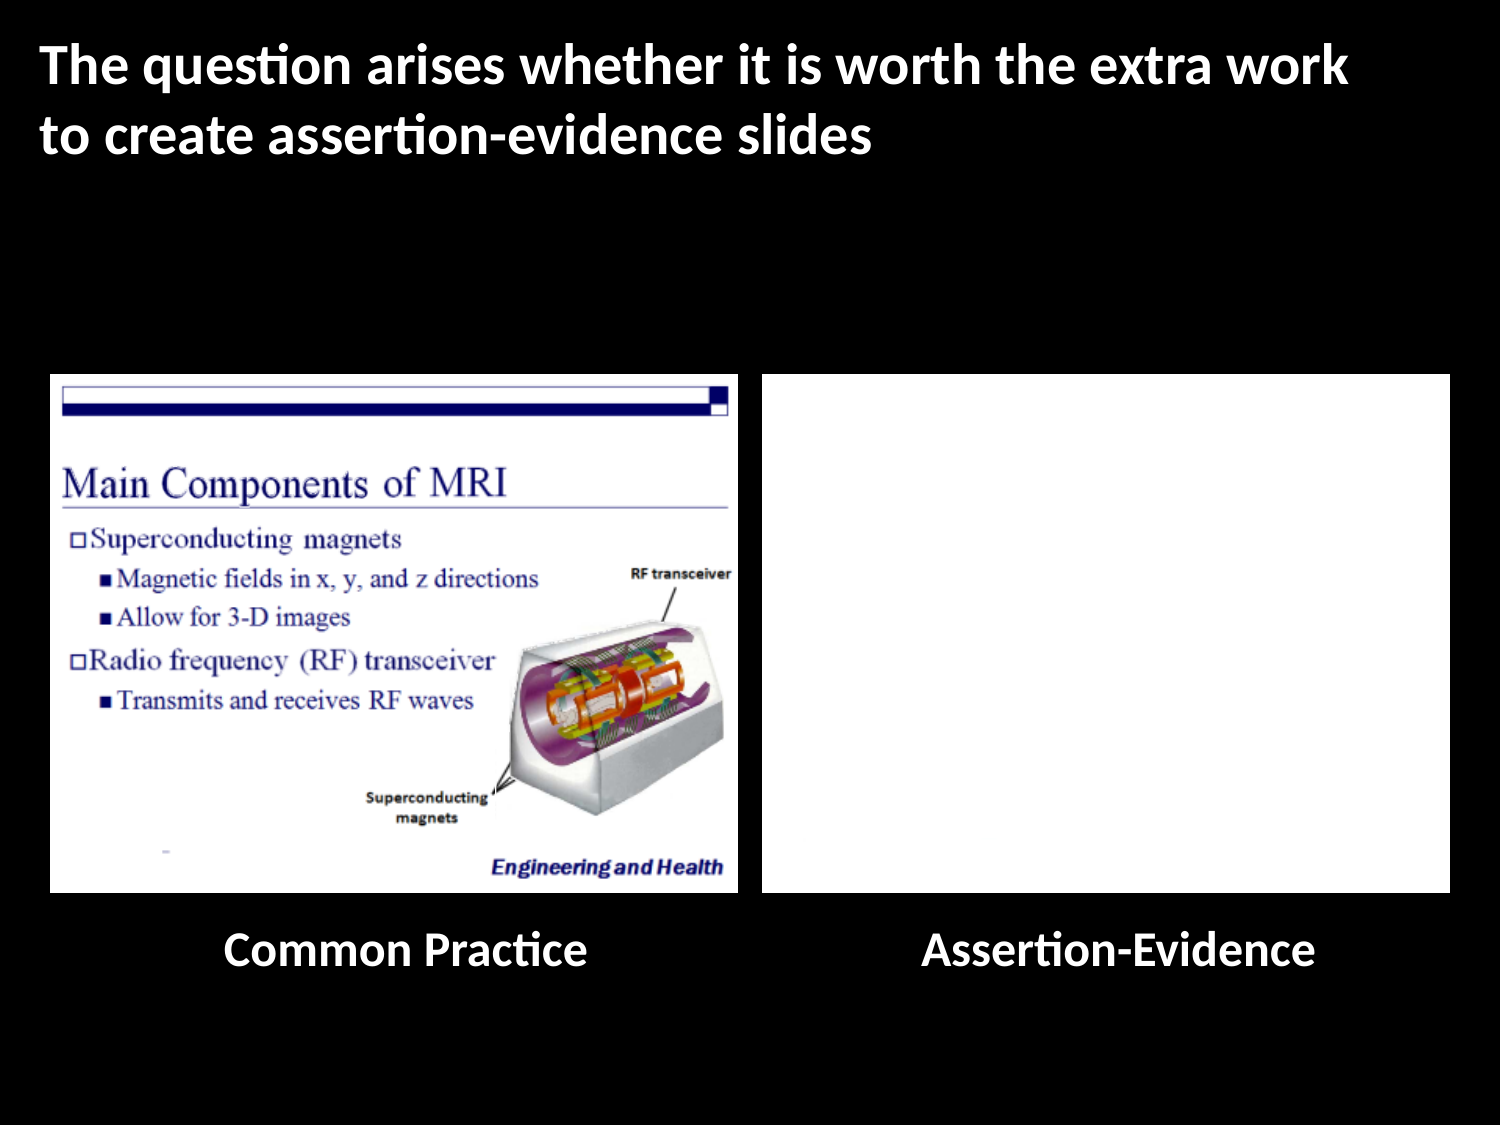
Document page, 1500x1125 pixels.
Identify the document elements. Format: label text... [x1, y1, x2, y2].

picture [762, 374, 1450, 893]
picture [49, 374, 743, 893]
title The question arises whether it is worth the extra work to create assertion-evidence slides [24, 18, 1487, 169]
text_box Common Practice [187, 912, 625, 981]
text_box Assertion-Evidence [899, 912, 1338, 981]
